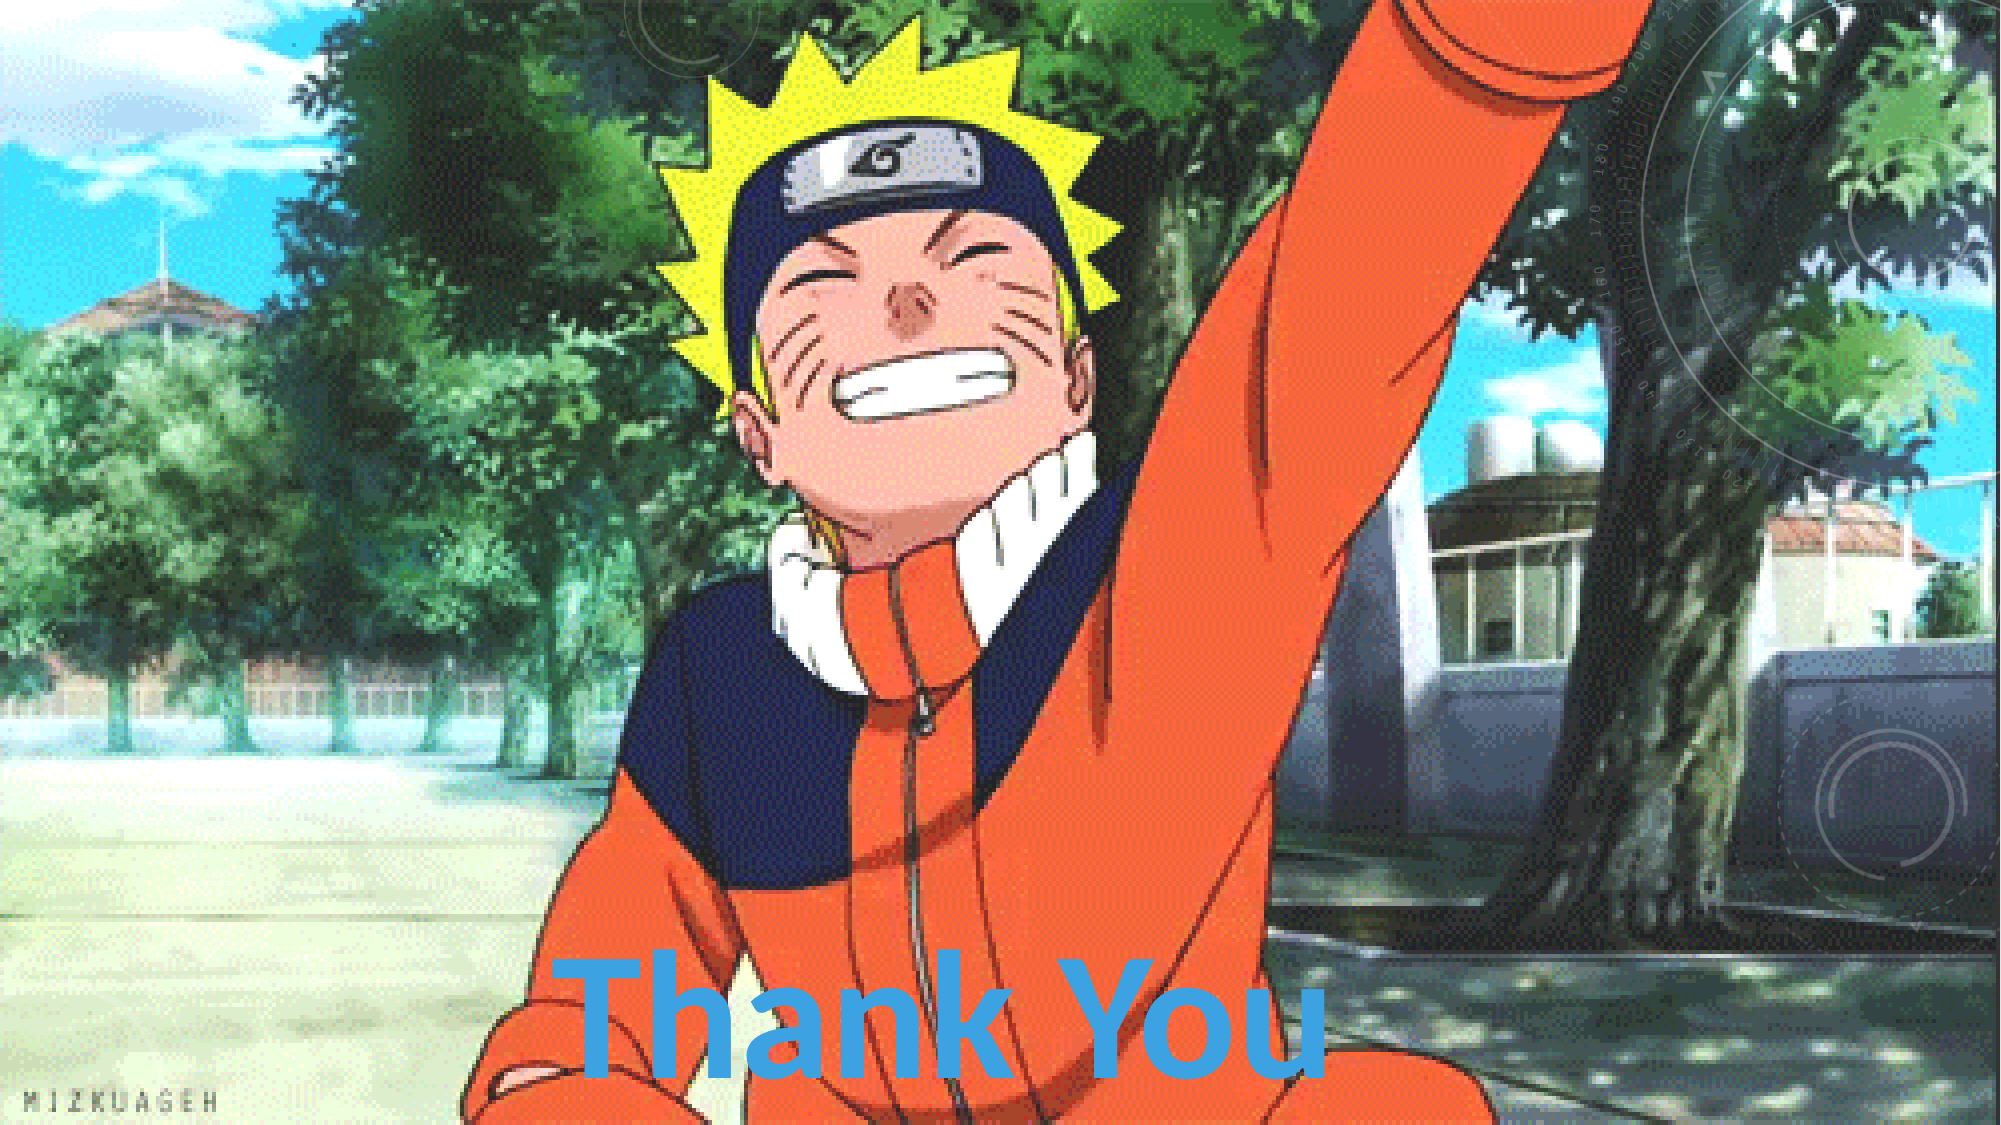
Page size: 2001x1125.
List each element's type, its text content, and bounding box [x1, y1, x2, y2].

text_box Thank You [536, 887, 1351, 1123]
picture [0, 0, 2001, 1125]
